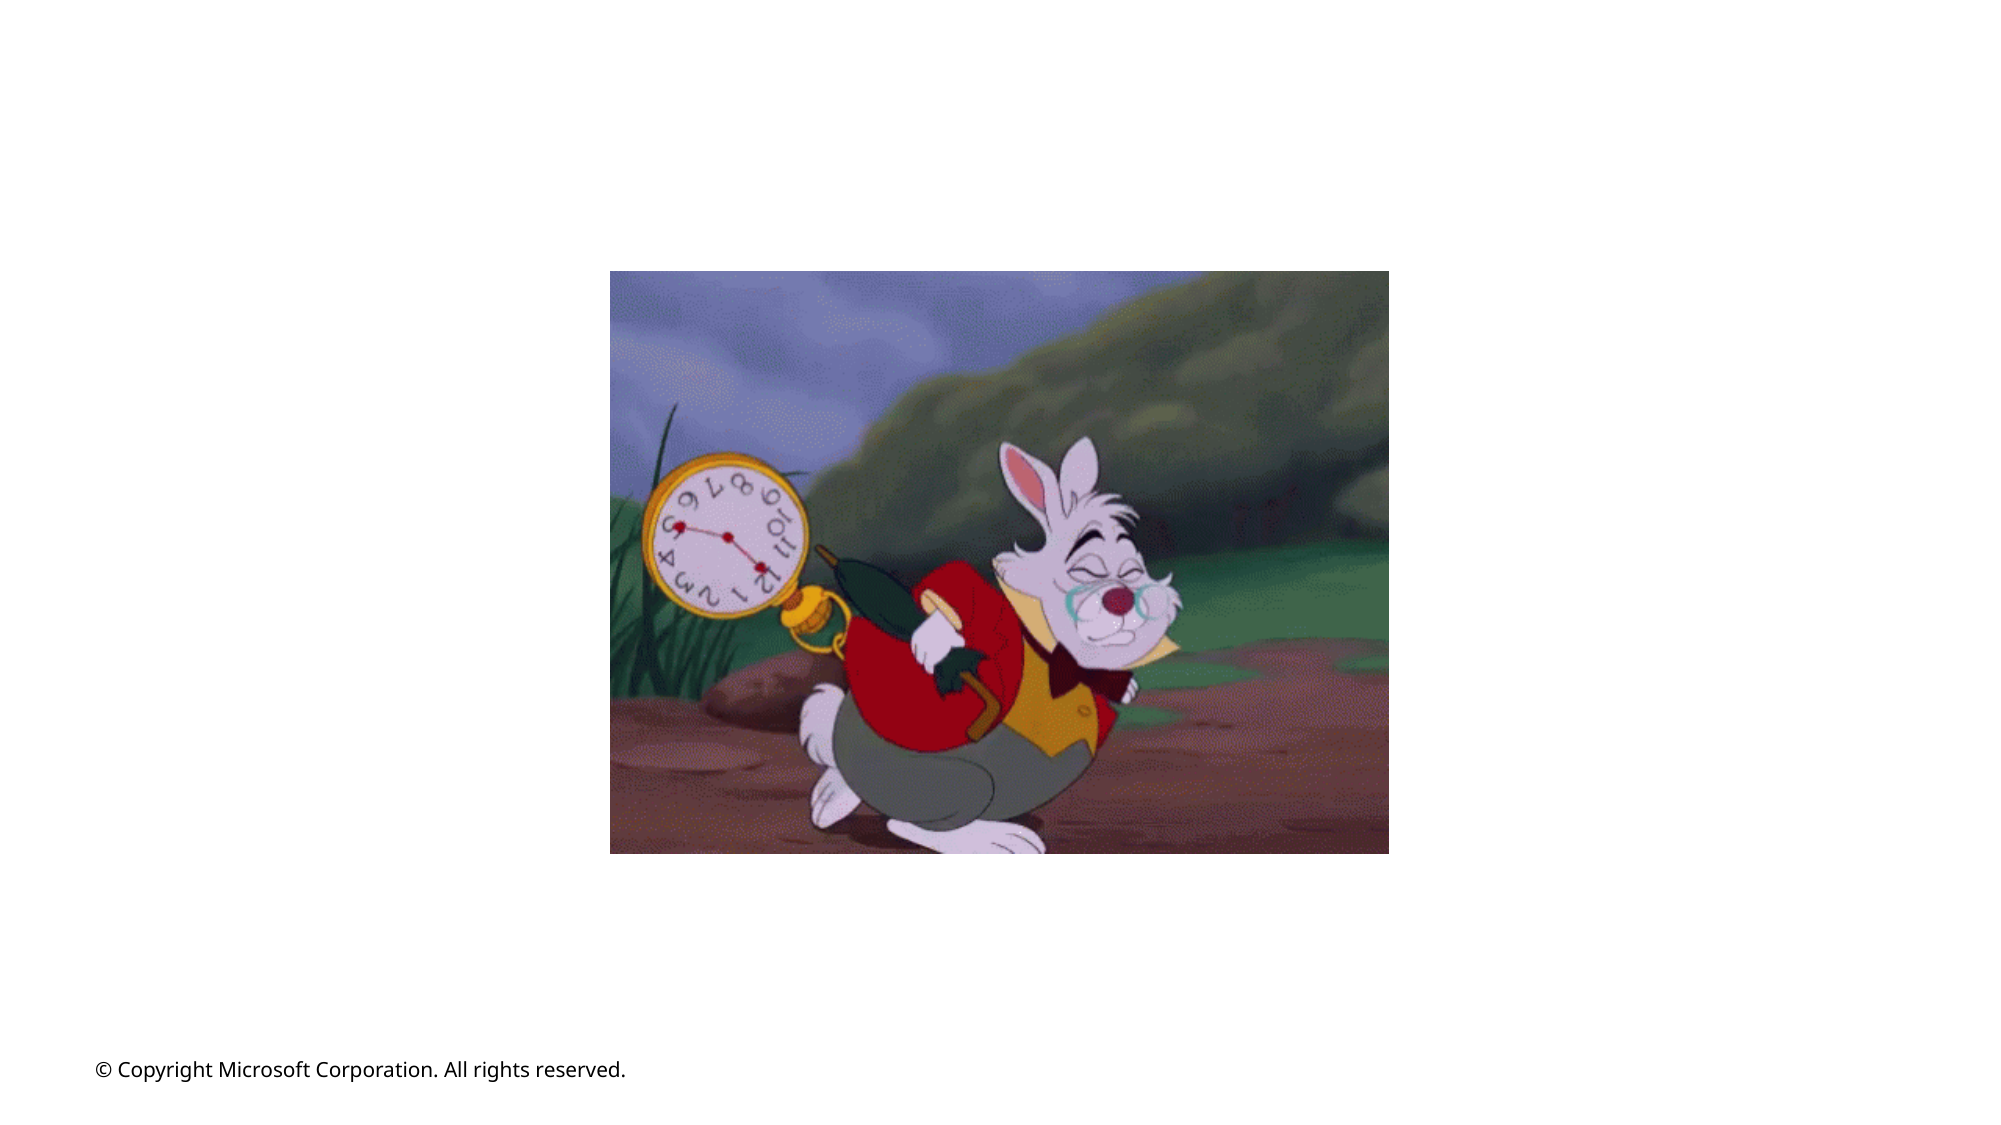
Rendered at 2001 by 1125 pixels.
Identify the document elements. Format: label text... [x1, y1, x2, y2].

picture [610, 271, 1390, 854]
footer © Copyright Microsoft Corporation. All rights reserved. [95, 1053, 776, 1086]
